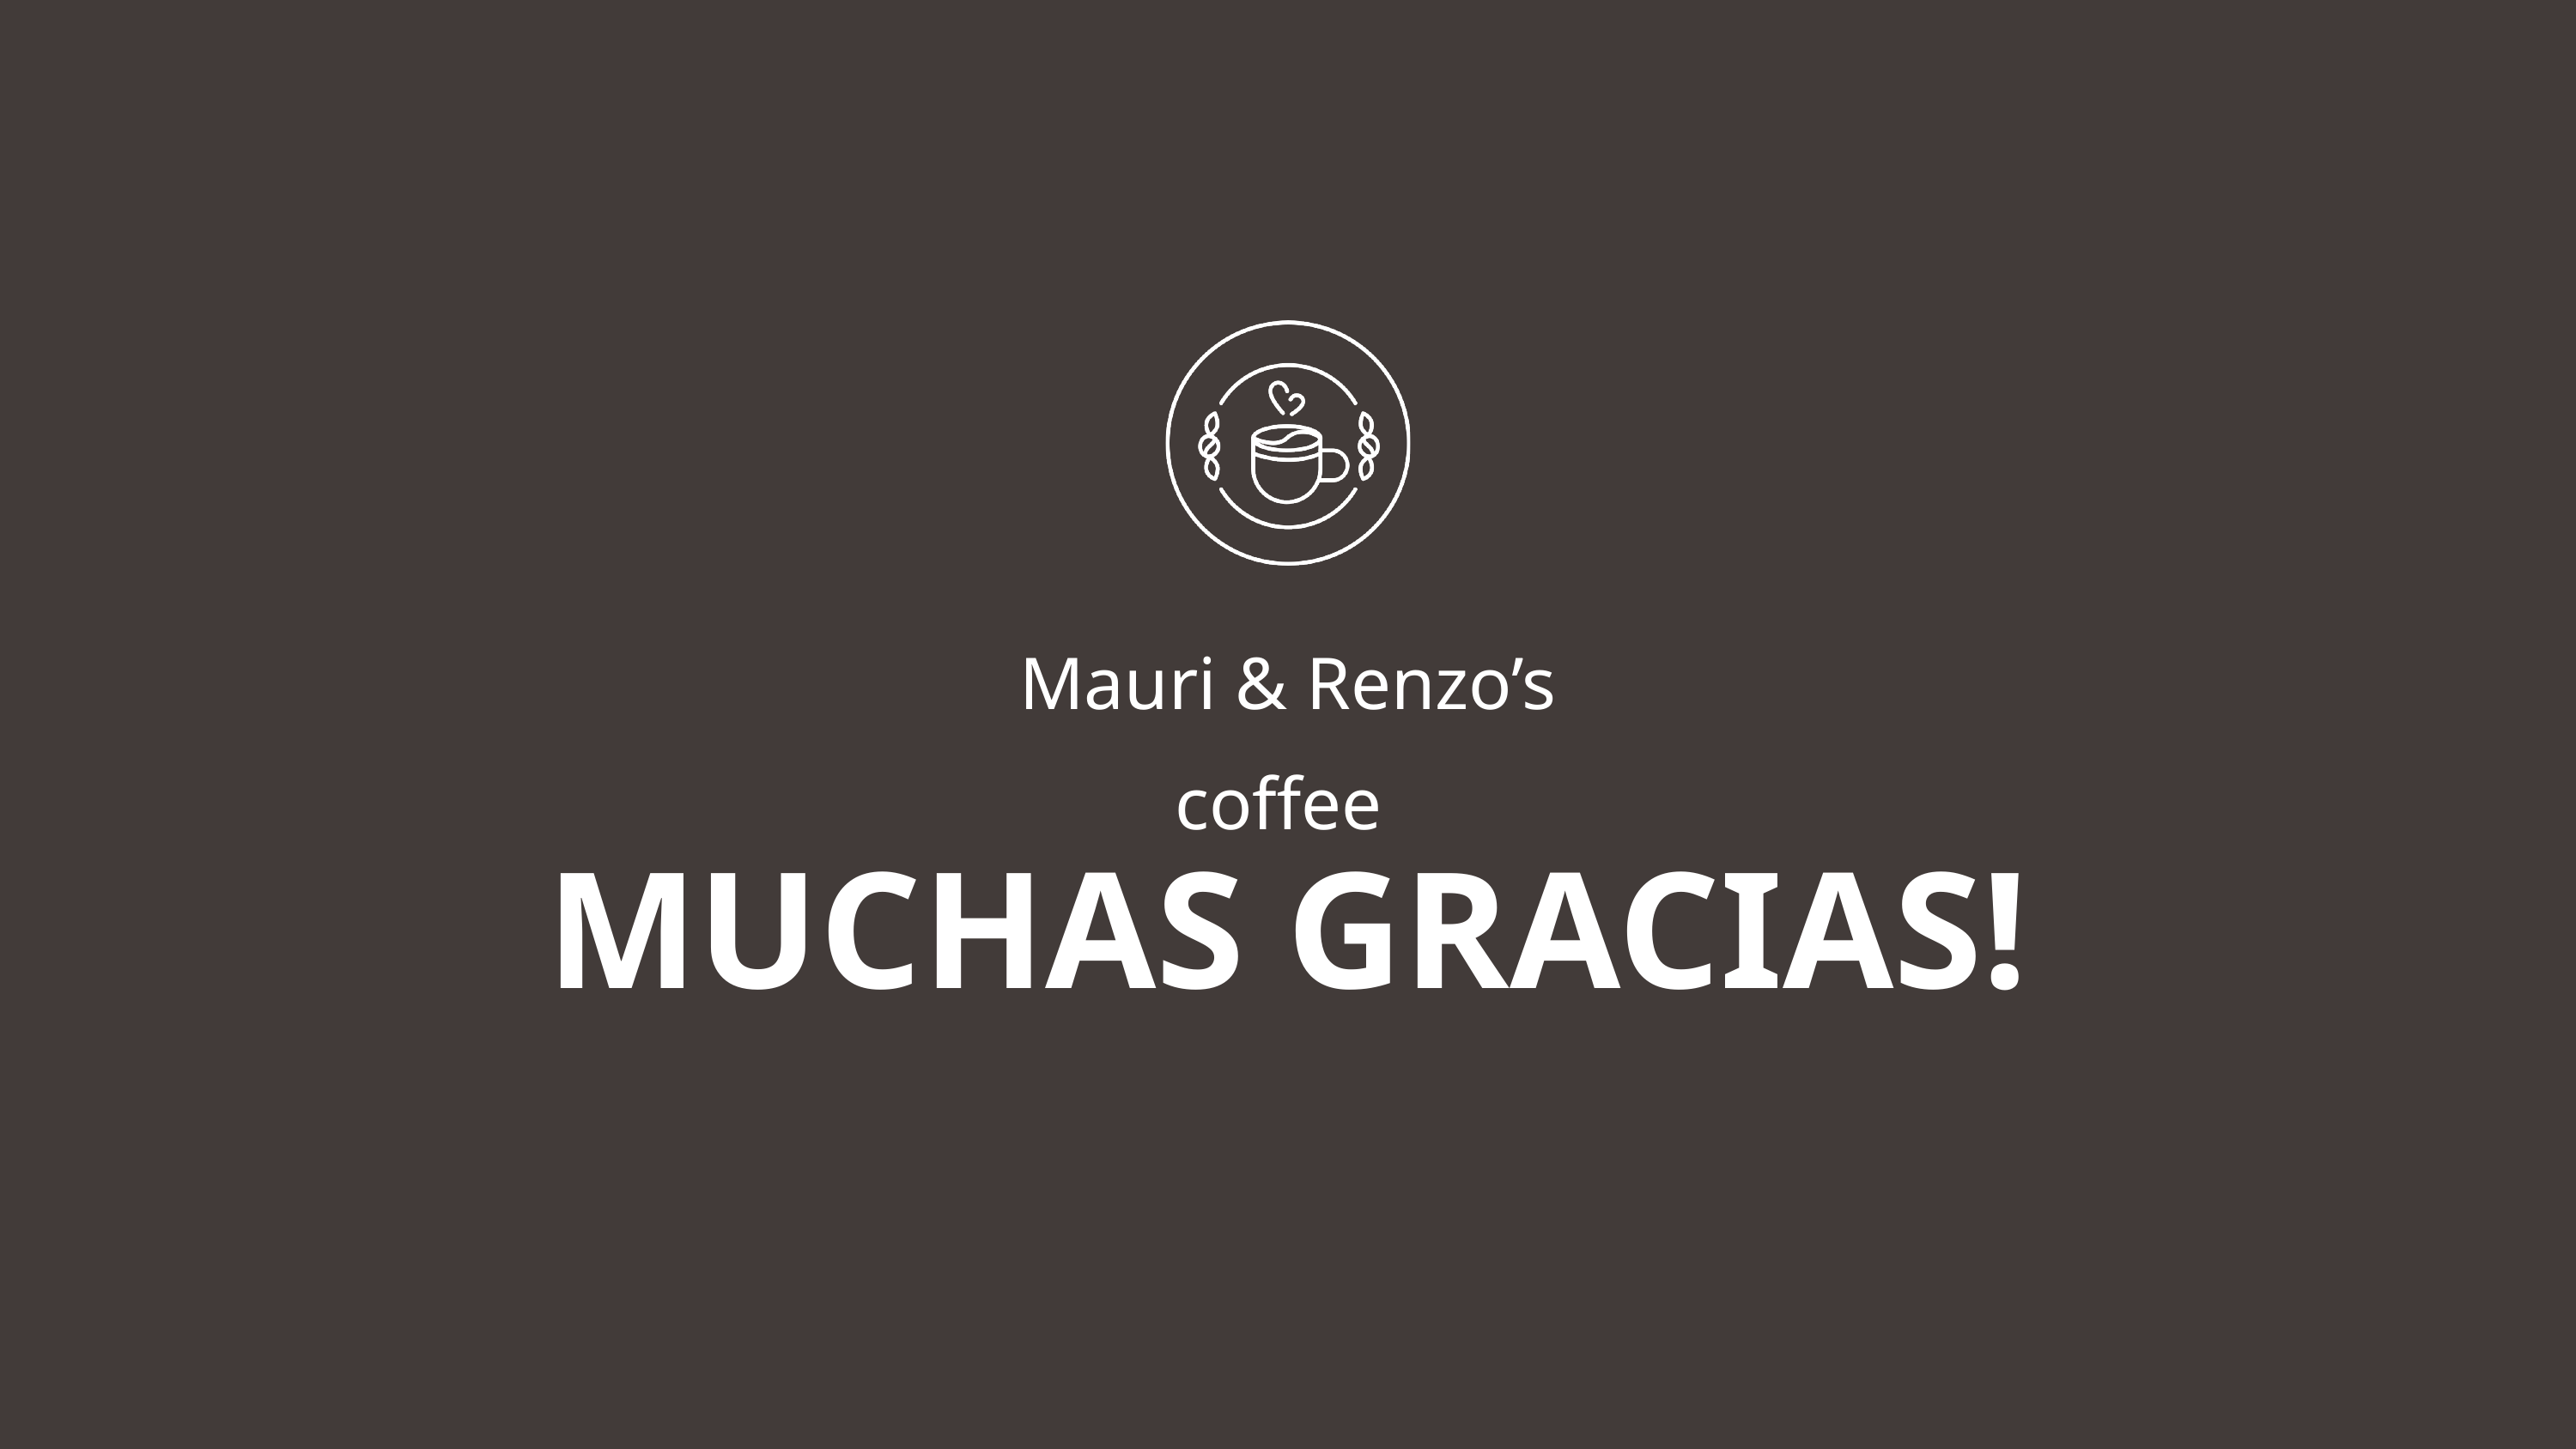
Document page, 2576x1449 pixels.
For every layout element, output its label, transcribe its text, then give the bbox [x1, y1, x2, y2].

text_box MUCHAS GRACIAS! [495, 811, 2081, 1021]
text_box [976, 320, 1600, 797]
